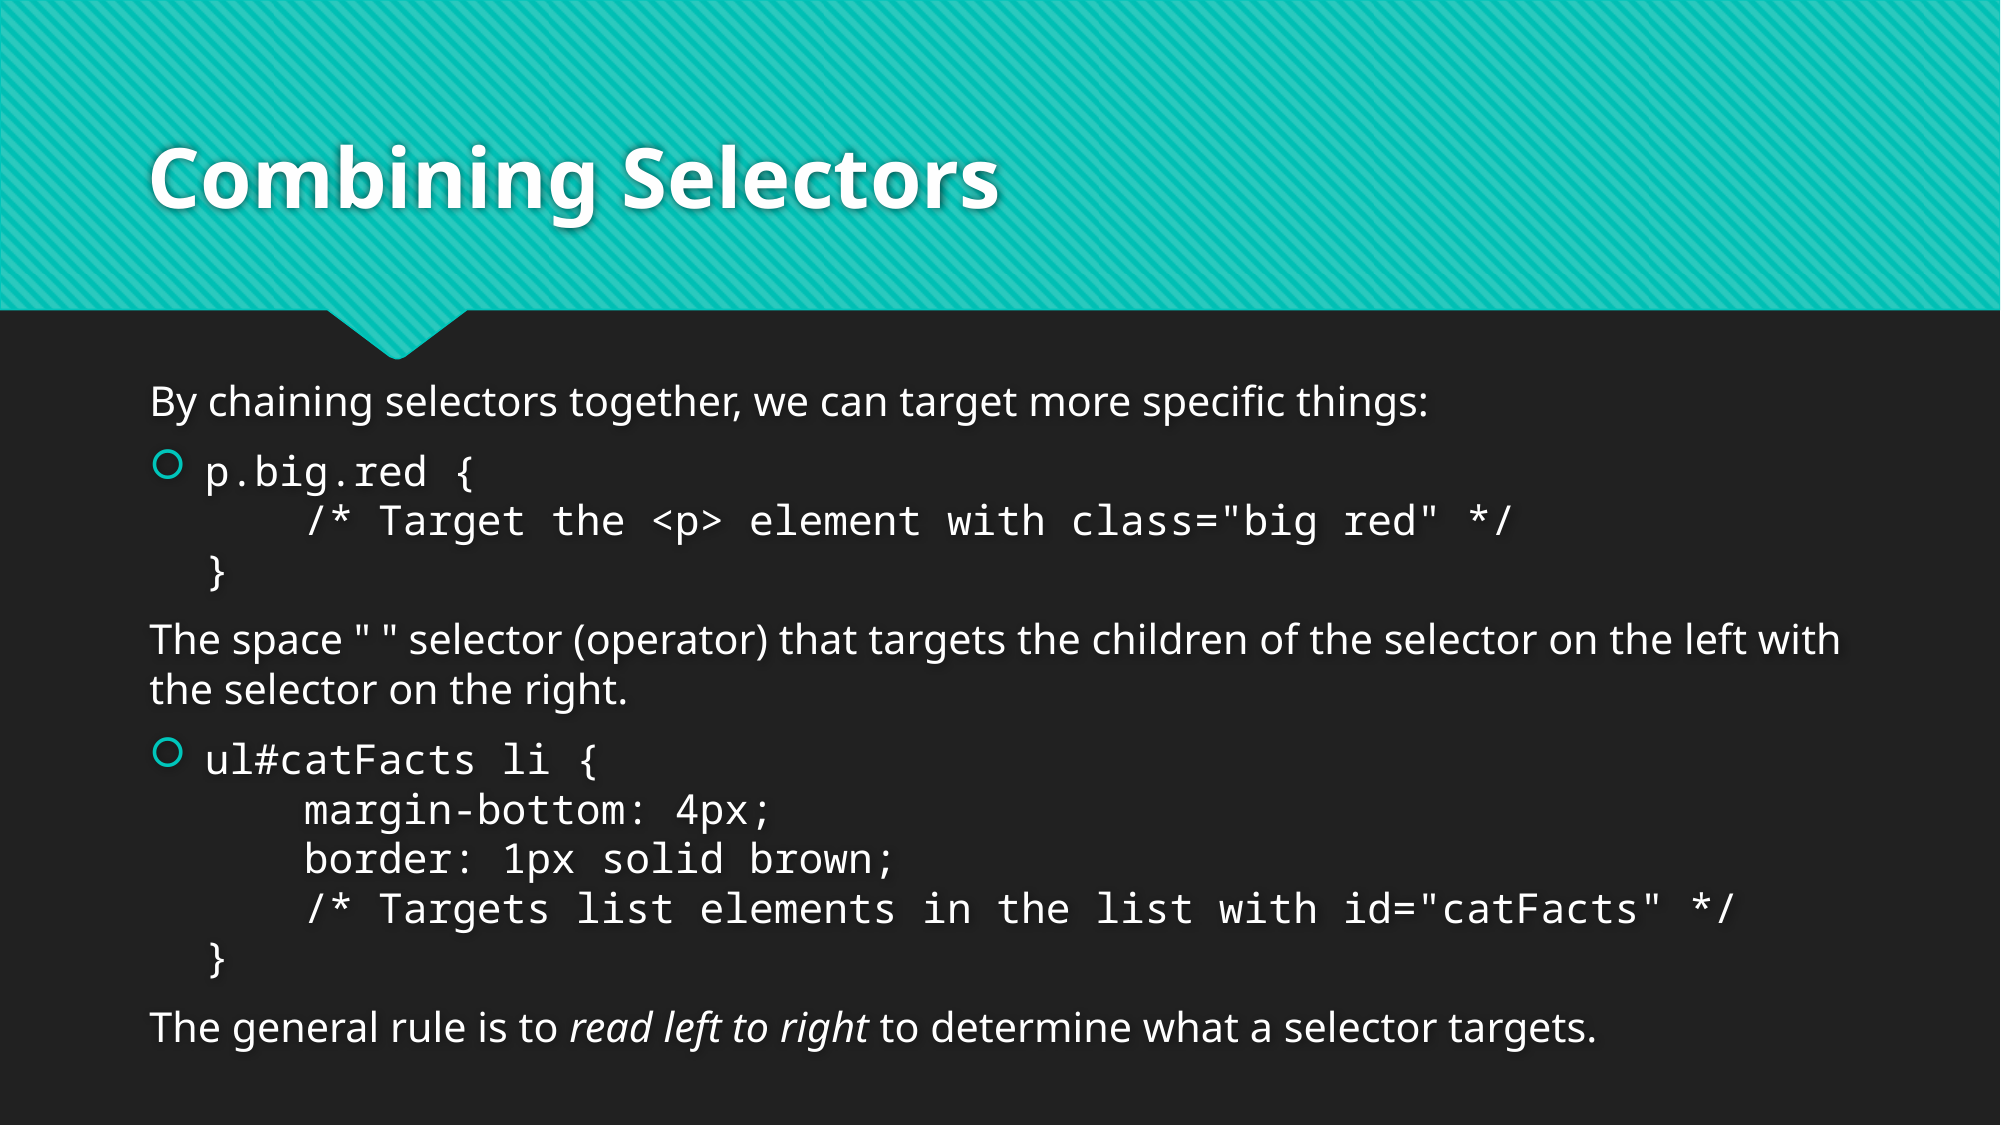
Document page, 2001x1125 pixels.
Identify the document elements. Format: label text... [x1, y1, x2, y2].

title Combining Selectors [132, 73, 1868, 233]
list By chaining selectors together, we can target more specific things: p.big.red { /* Target the <p> element with class="big red" */ } The space " " selector (operator) that targets the children of the selector on the left with the selector on the right. ul#catFacts li { margin-bottom: 4px; border: 1px solid brown; /* Targets list elements in the list with id="catFacts" */ } The general rule is to read left to right to determine what a selector targets. [134, 364, 1894, 1061]
